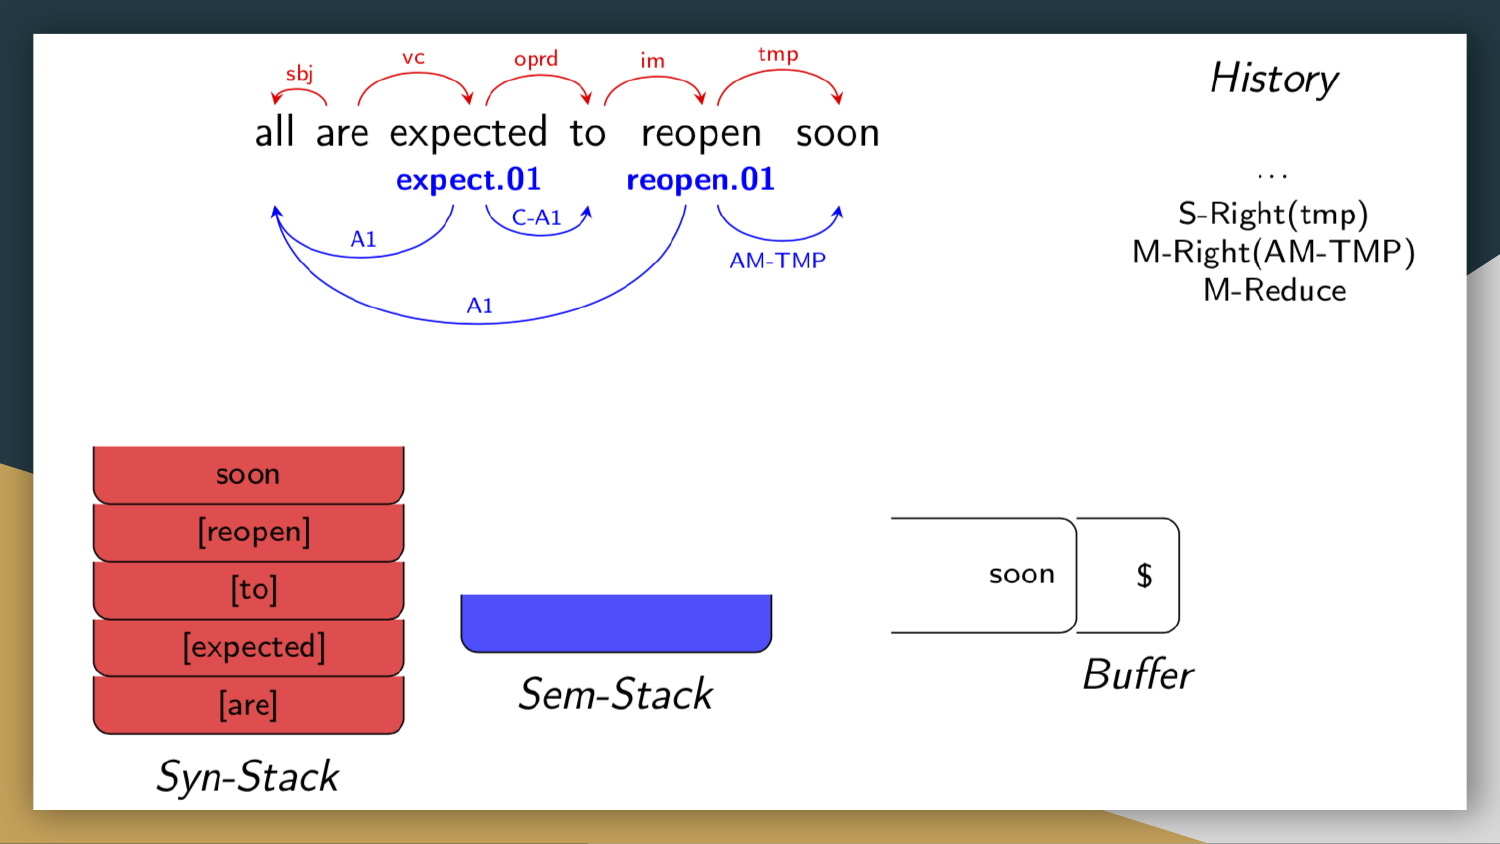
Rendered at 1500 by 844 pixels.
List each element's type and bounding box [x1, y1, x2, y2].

picture [82, 35, 1441, 809]
